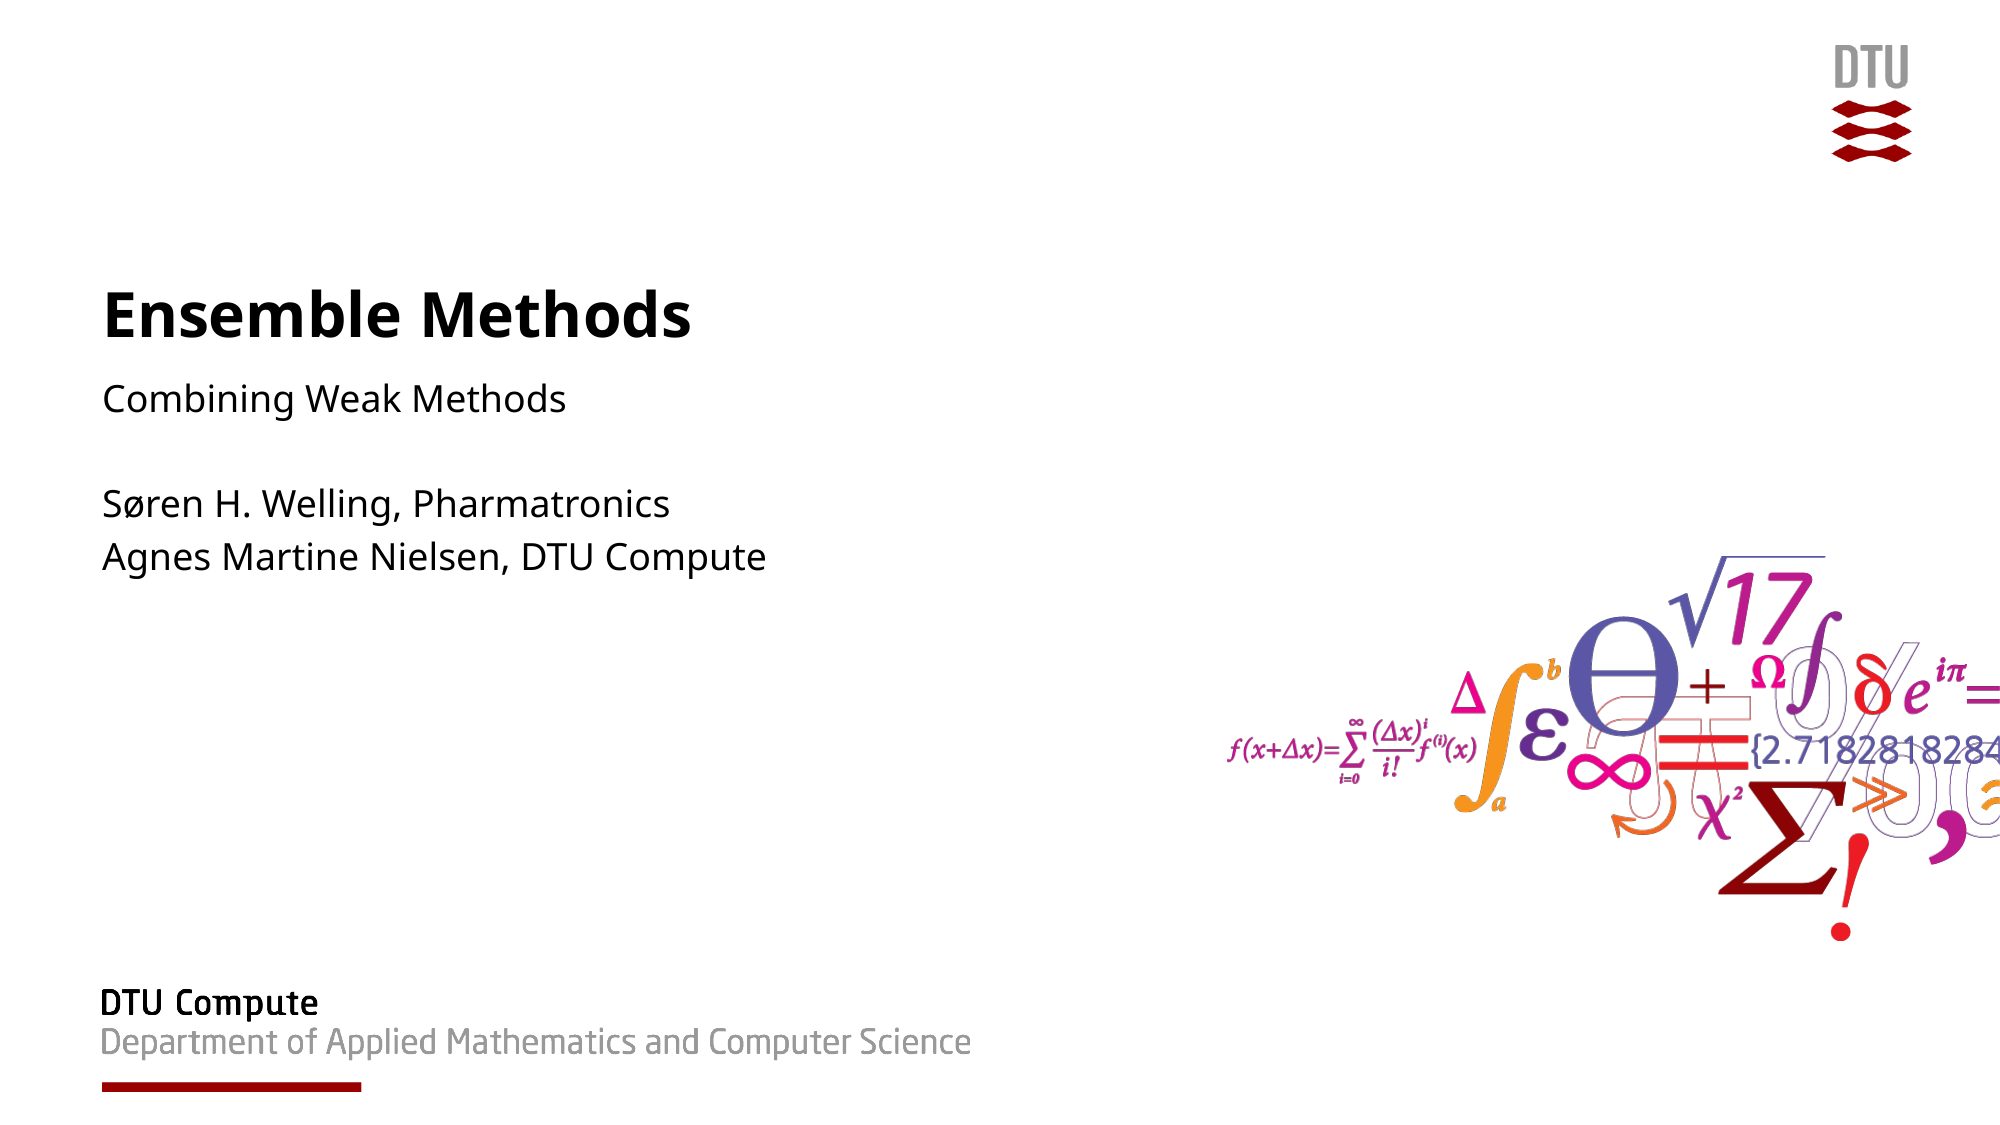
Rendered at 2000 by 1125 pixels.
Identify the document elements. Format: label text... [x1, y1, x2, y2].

picture [102, 989, 970, 1092]
picture [1172, 556, 2000, 941]
picture [1831, 45, 1912, 162]
subtitle Combining Weak Methods Søren H. Welling, Pharmatronics Agnes Martine Nielsen, DTU Compute [102, 375, 1534, 663]
title Ensemble Methods [102, 212, 1534, 350]
